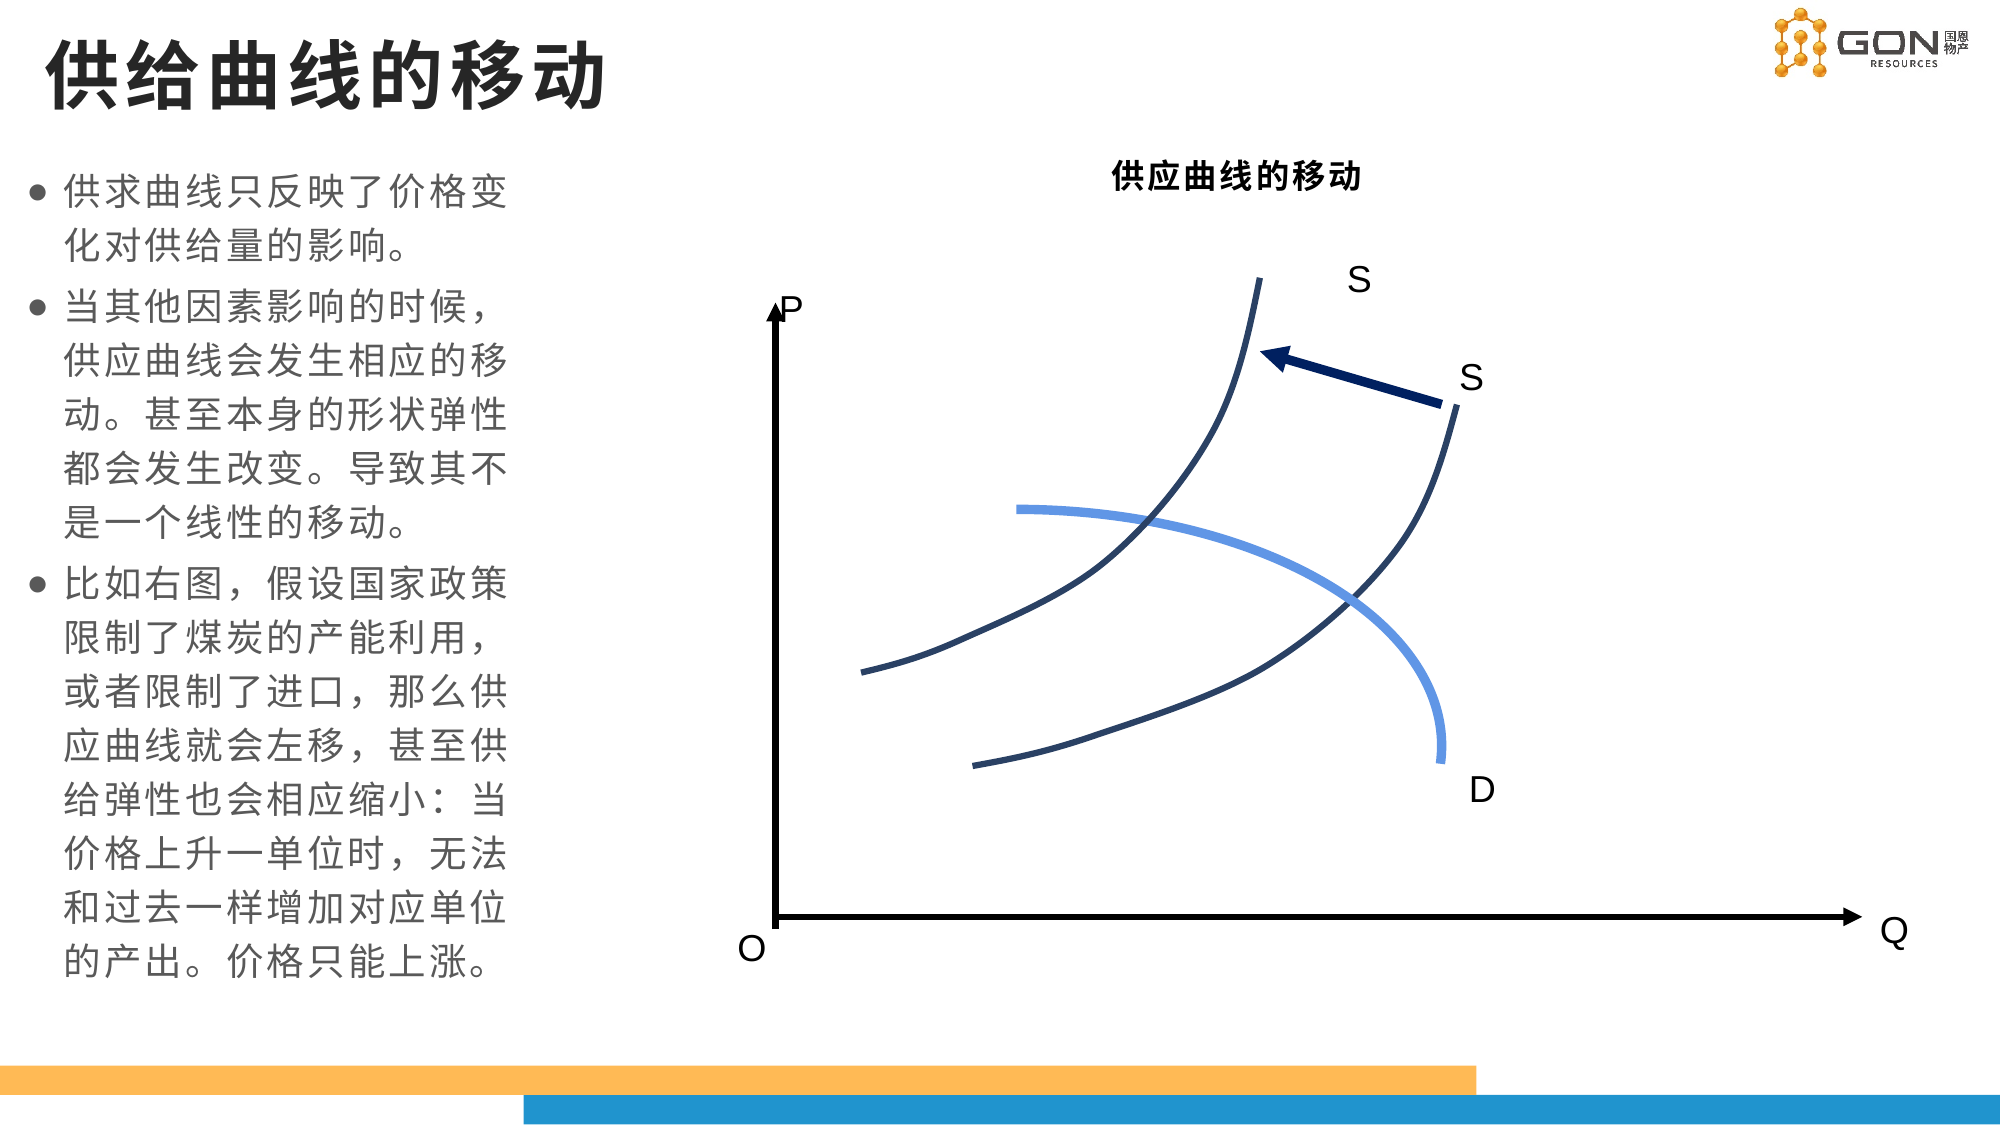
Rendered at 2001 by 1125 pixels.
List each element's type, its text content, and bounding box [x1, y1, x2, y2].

text_box S [1332, 247, 1387, 308]
text_box O [722, 916, 782, 977]
title 供给曲线的移动 [29, 15, 1971, 132]
picture [1762, 0, 1978, 86]
text_box [1016, 508, 1026, 518]
list 供应曲线的移动 [570, 143, 1979, 197]
text_box P [764, 277, 819, 338]
text_box [1260, 406, 1458, 600]
list 供求曲线只反映了价格变化对供给量的影响。 当其他因素影响的时候，供应曲线会发生相应的移动。甚至本身的形状弹性都会发生改变。导致其不是一个线性的移动。 比如右图，假设国家政策限制了煤炭的产能利用，或者限制了进口，那么供应曲线就会左移，甚至供给弹性也会相应缩小：当价格上升一单位时，无法和过去一样增加对应单位的产出。价格只能上涨。 [18, 149, 552, 1090]
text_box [1259, 351, 1442, 405]
text_box D [1453, 758, 1511, 818]
text_box Q [1864, 898, 1924, 959]
text_box [1016, 520, 1443, 764]
text_box [860, 277, 1261, 674]
text_box [972, 733, 1059, 768]
text_box S [1444, 345, 1500, 406]
